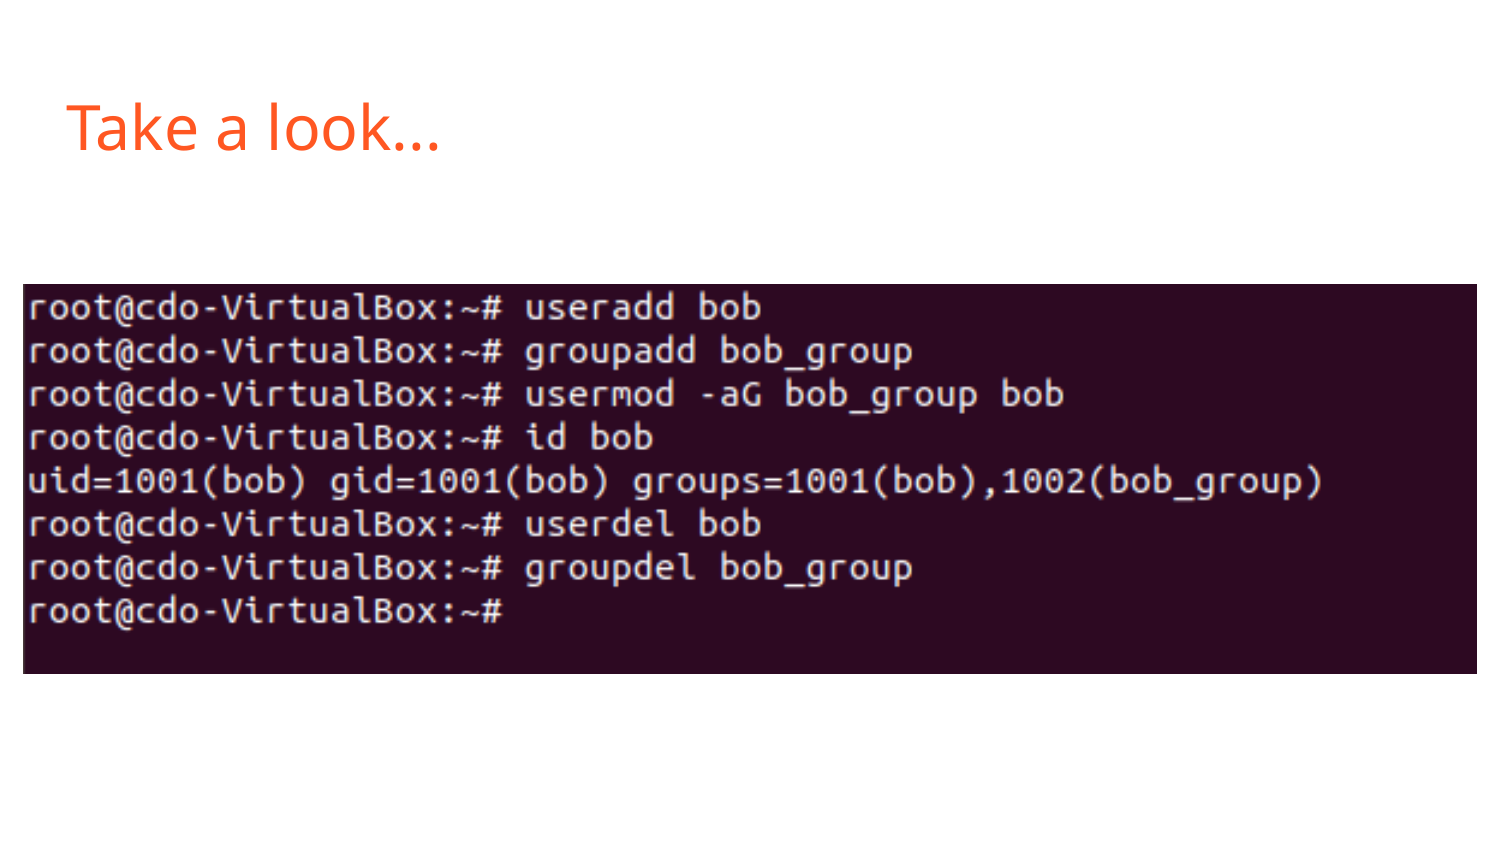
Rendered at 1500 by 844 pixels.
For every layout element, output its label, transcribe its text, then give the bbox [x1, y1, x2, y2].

title Take a look... [51, 72, 1449, 167]
picture [22, 284, 1478, 675]
